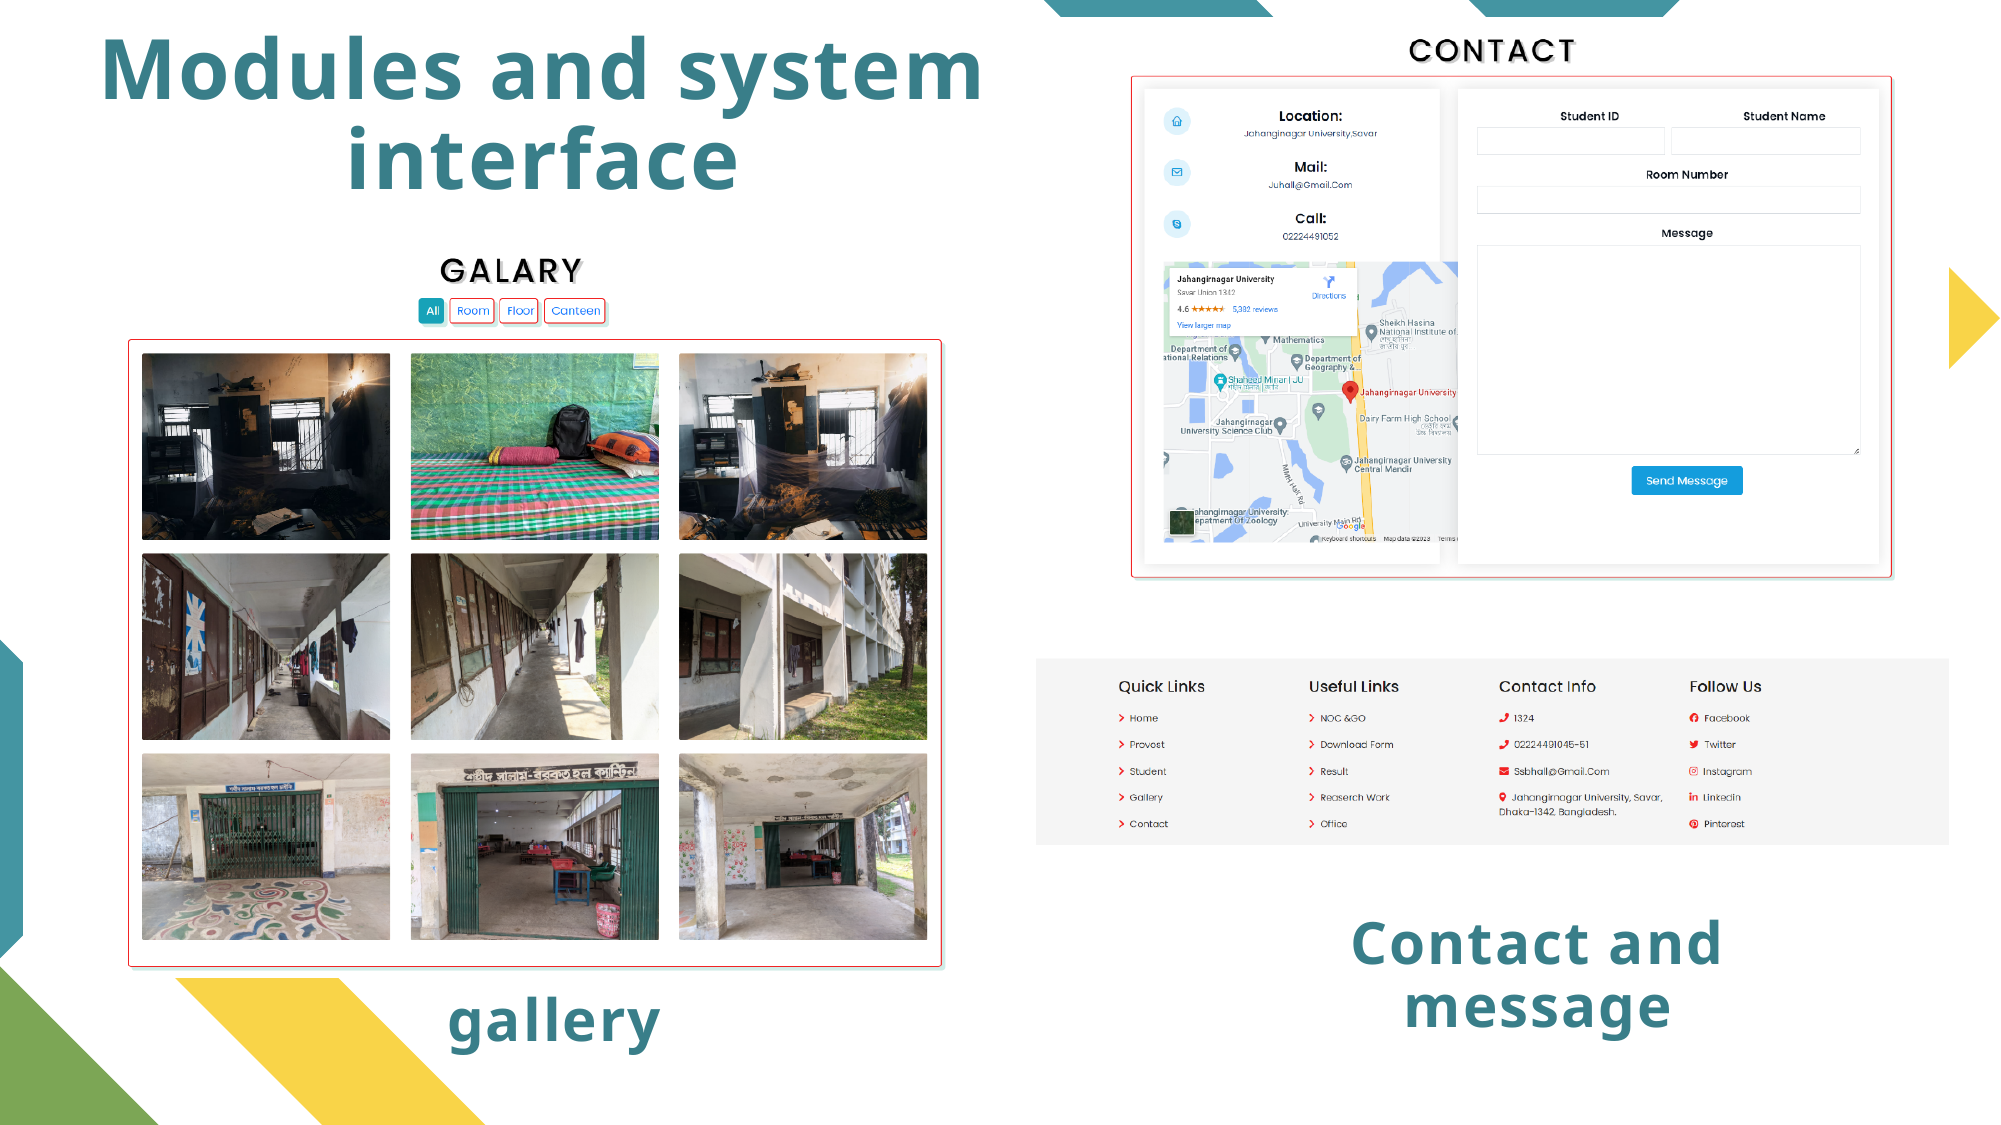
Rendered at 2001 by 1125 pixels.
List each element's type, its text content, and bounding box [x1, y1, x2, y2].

picture [1035, 17, 1949, 845]
text_box Contact and message [1277, 907, 1799, 1048]
text_box gallery [293, 989, 815, 1056]
picture [23, 245, 1000, 978]
text_box Modules and system interface [37, 33, 1035, 201]
